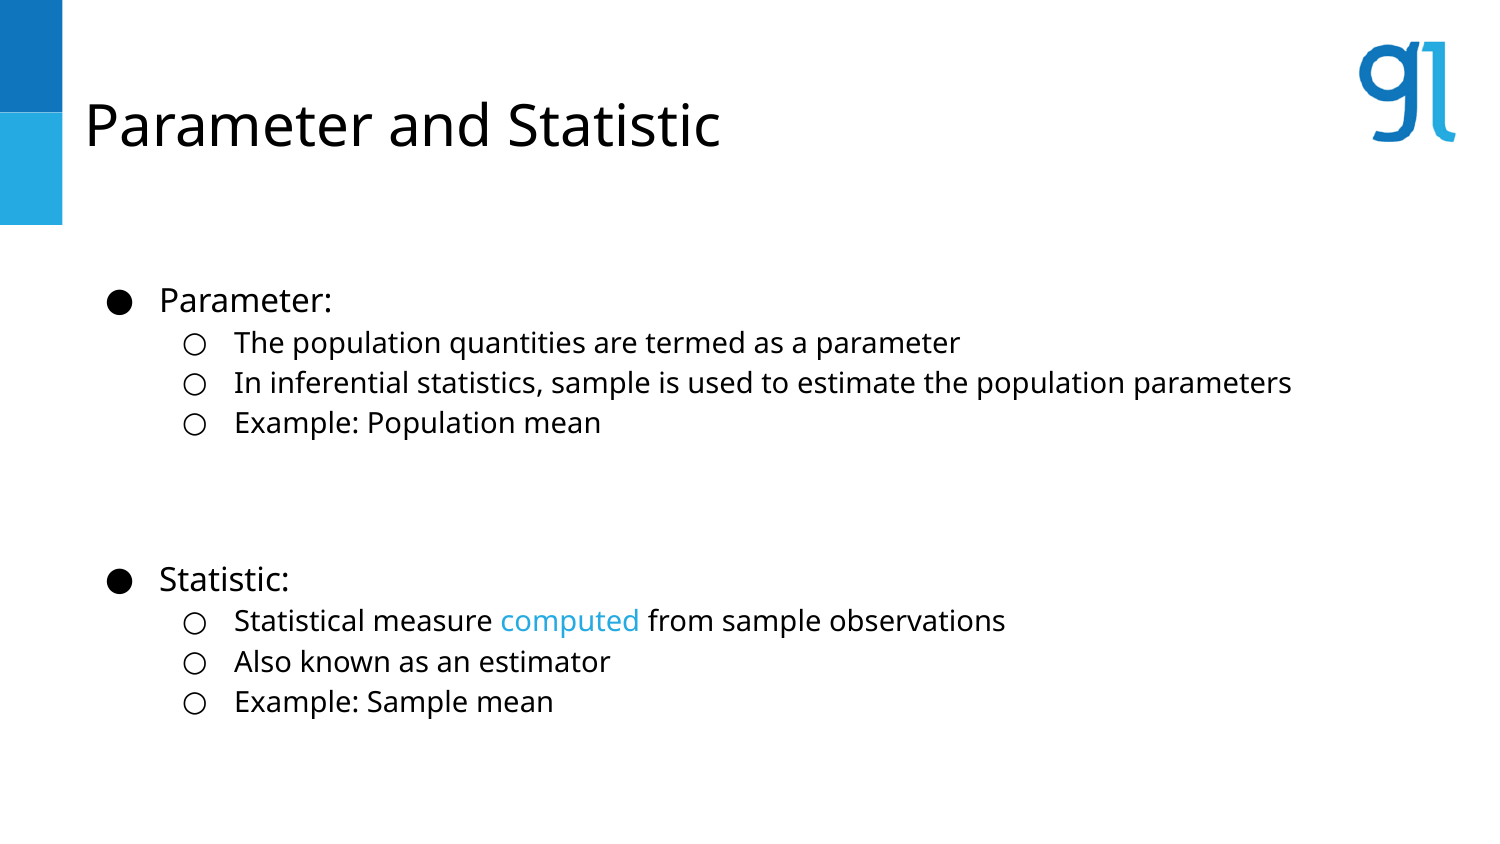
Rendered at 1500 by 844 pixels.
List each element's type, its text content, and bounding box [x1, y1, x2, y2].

list Parameter: The population quantities are termed as a parameter In inferential statistics, sample is used to estimate the population parameters Example: Population mean Statistic: Statistical measure computed from sample observations Also known as an estimator Example: Sample mean [69, 257, 1448, 741]
picture [1331, 17, 1482, 167]
title Parameter and Statistic [69, 72, 1175, 167]
